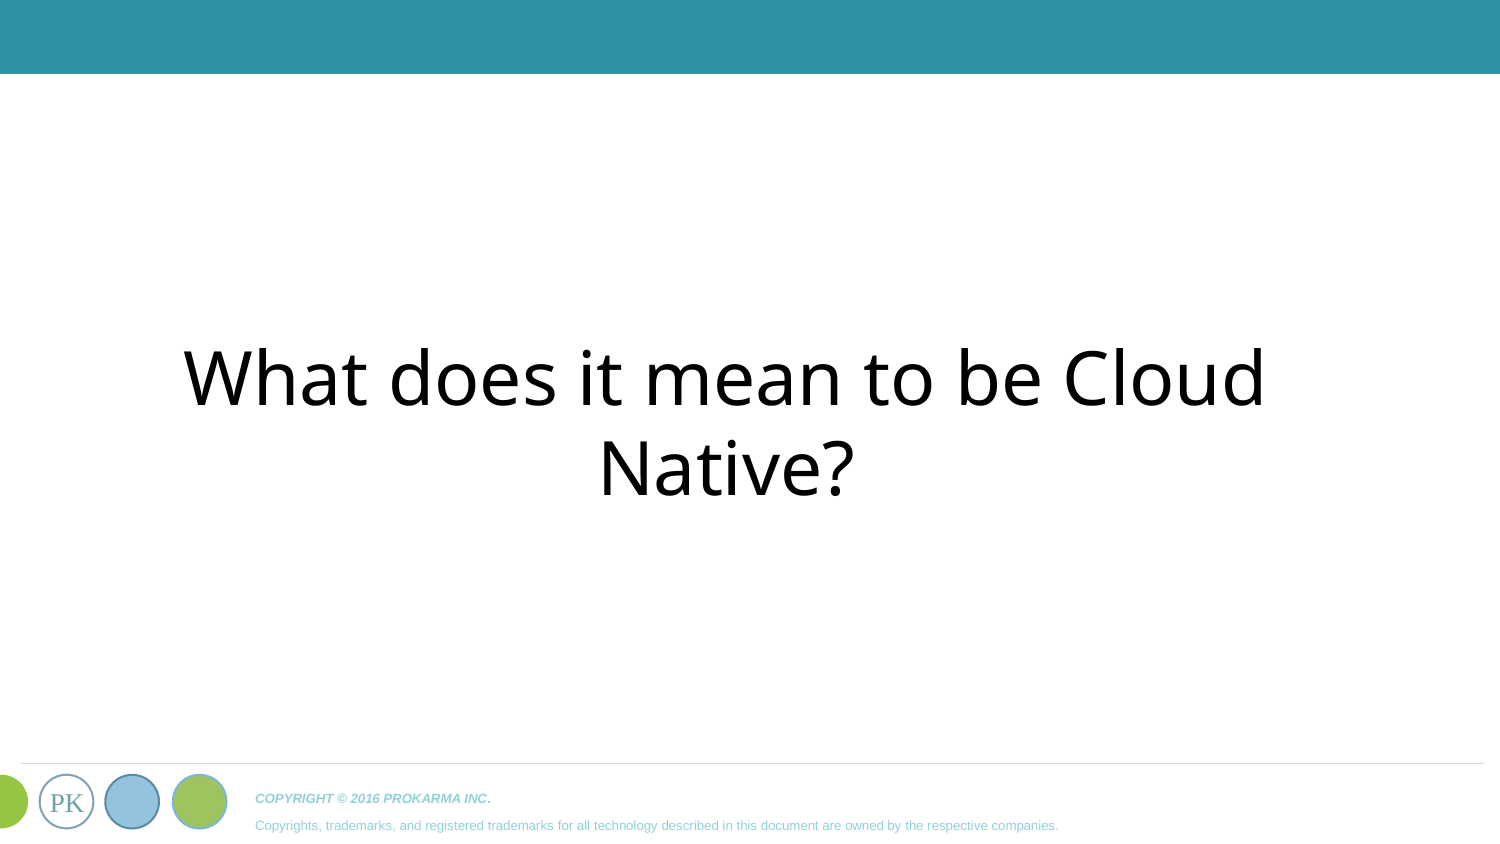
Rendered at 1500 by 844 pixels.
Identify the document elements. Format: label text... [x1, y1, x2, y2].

list What does it mean to be Cloud Native? [55, 105, 1397, 760]
